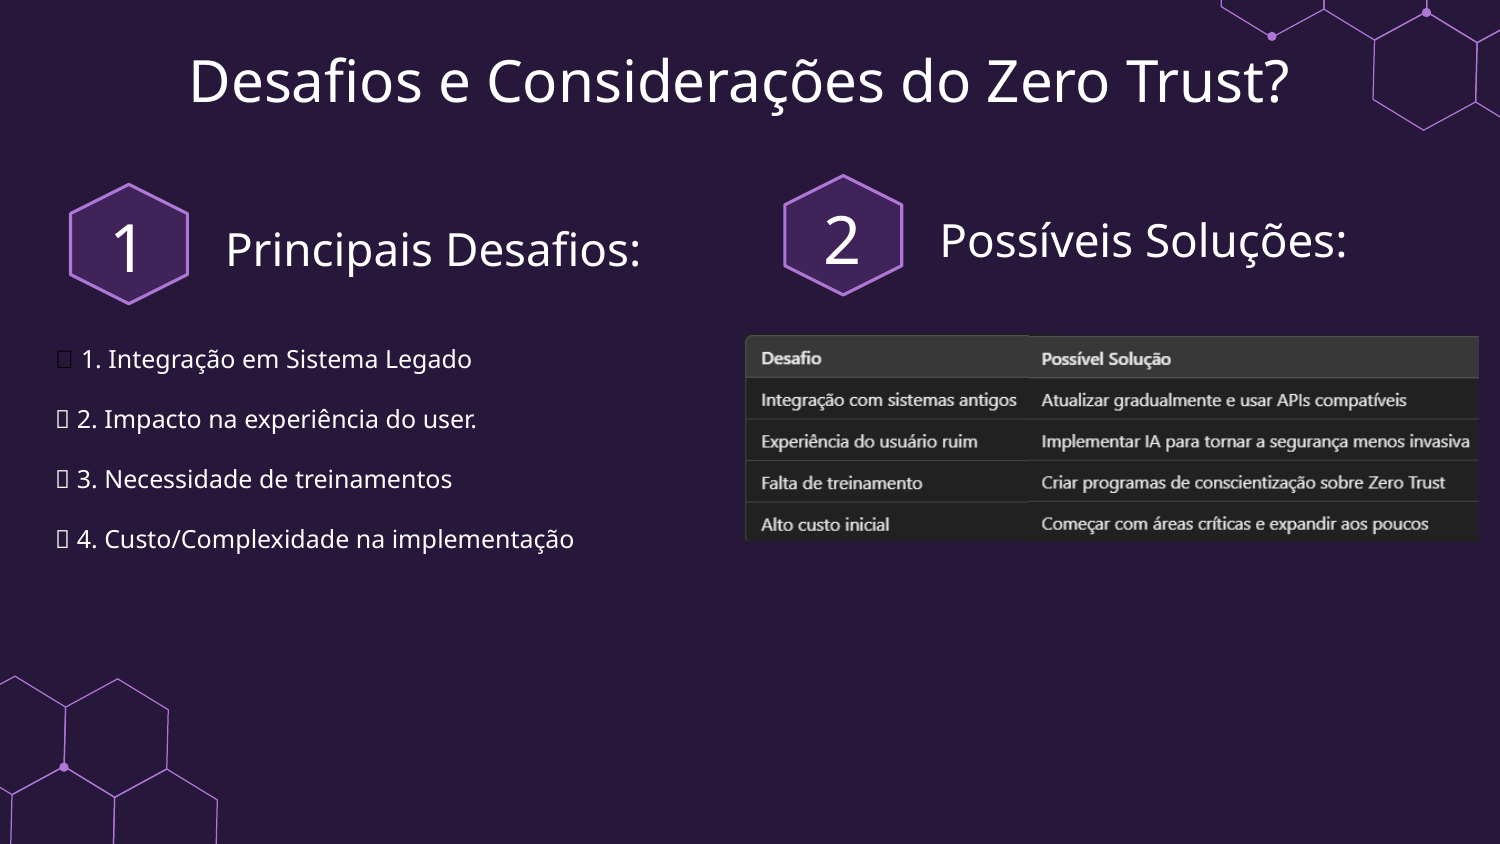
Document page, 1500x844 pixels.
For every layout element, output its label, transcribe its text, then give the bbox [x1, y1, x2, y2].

text_box 2 [784, 182, 902, 288]
text_box [115, 297, 143, 304]
text_box Principais Desafios: [210, 197, 745, 291]
text_box [115, 184, 143, 191]
picture [743, 334, 1479, 542]
text_box [830, 175, 857, 182]
title Desafios e Considerações do Zero Trust? [40, 29, 1439, 124]
text_box 1 [70, 191, 188, 297]
text_box 🔹 1. Integração em Sistema Legado 🔹 2. Impacto na experiência do user. 🔹 3. Necessidade de treinamentos 🔹 4. Custo/Complexidade na implementação [40, 334, 701, 569]
text_box [829, 288, 858, 295]
text_box Possíveis Soluções: [924, 188, 1459, 282]
